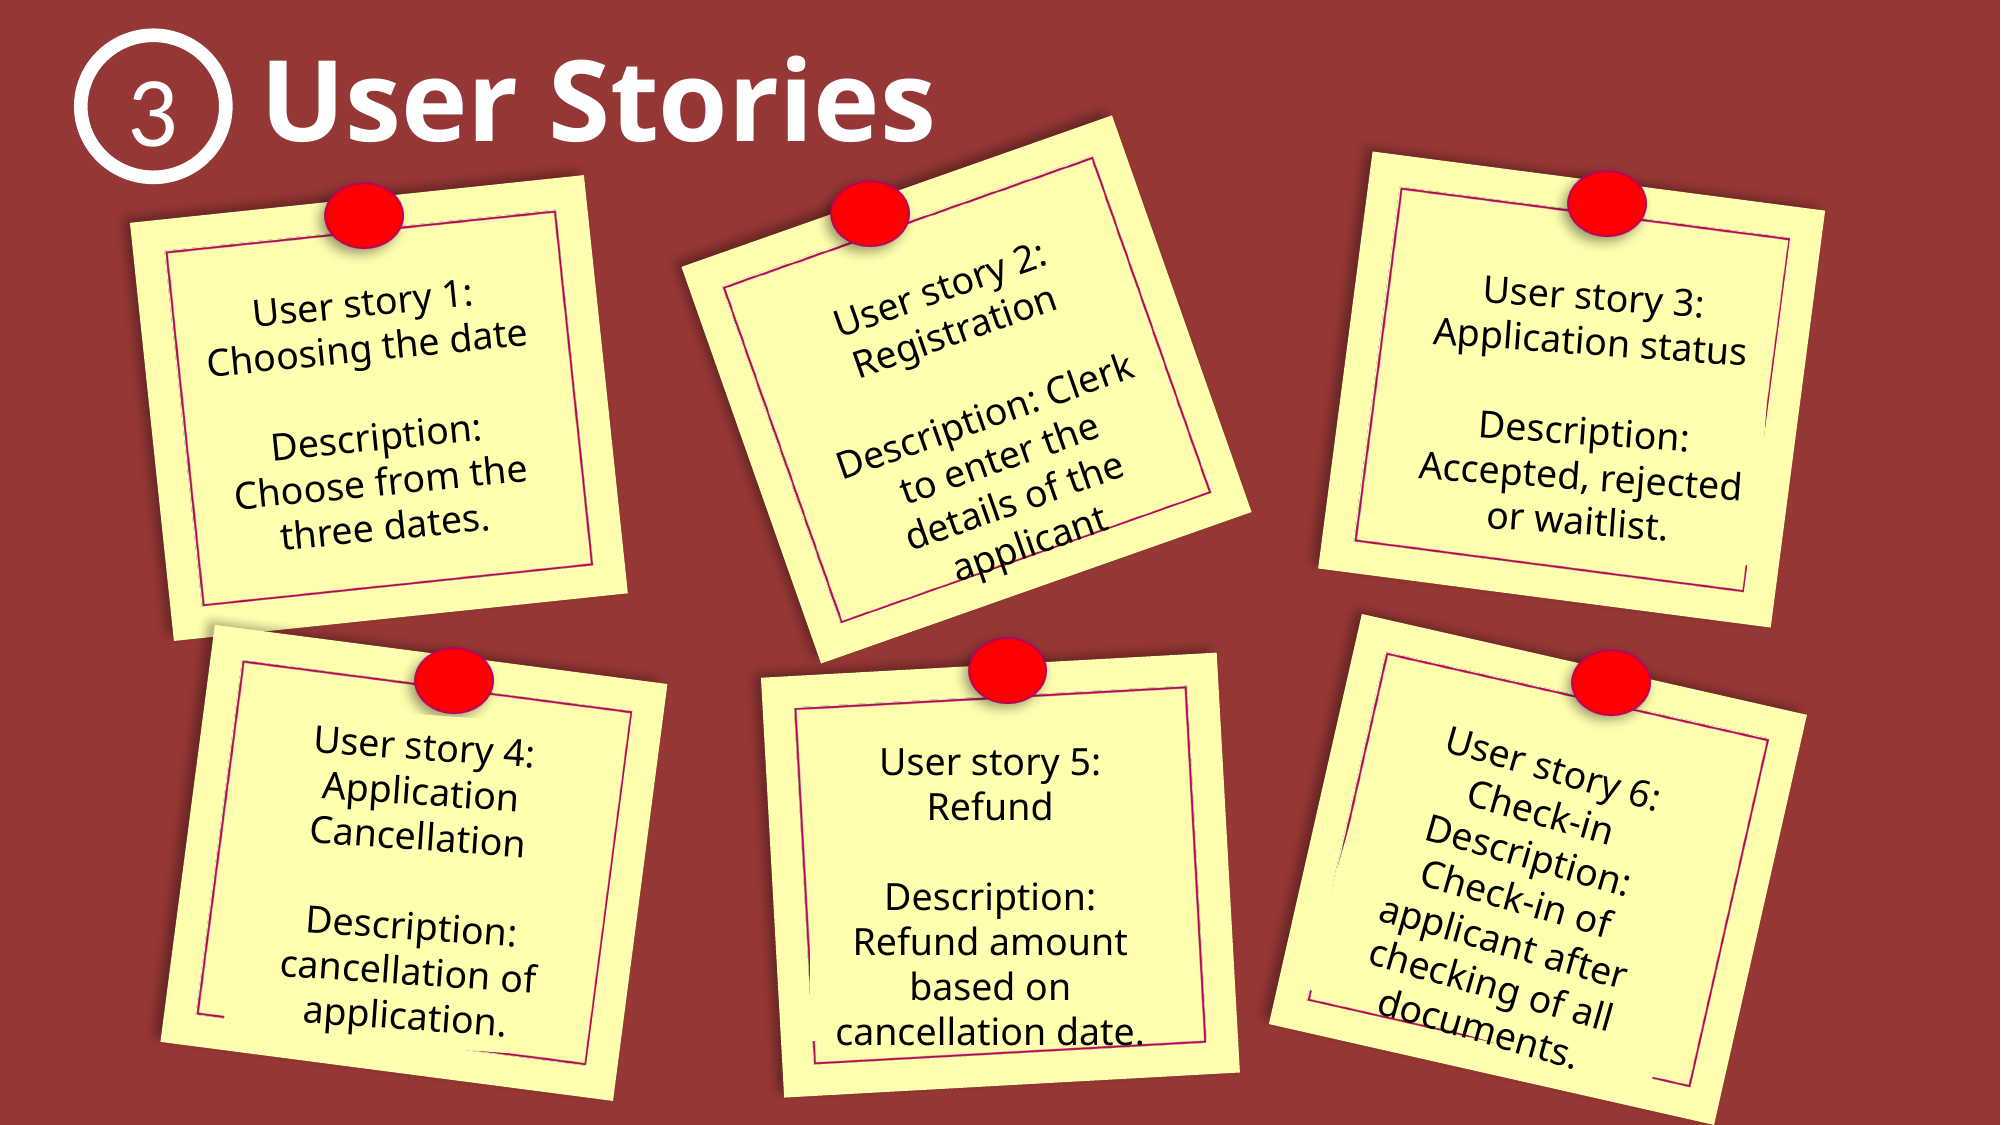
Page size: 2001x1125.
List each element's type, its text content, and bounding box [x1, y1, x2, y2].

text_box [1374, 169, 1769, 569]
picture [1033, 156, 1100, 178]
picture [495, 1045, 588, 1065]
picture [1736, 732, 1769, 882]
text_box User Stories [245, 21, 952, 172]
picture [814, 1055, 970, 1064]
picture [794, 707, 803, 854]
text_box 3 [73, 28, 233, 185]
picture [196, 866, 216, 1017]
picture [723, 271, 769, 418]
picture [200, 588, 369, 606]
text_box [216, 646, 612, 1045]
picture [822, 569, 961, 623]
picture [1572, 569, 1746, 592]
picture [1307, 991, 1338, 1007]
picture [1198, 899, 1206, 1043]
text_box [181, 181, 577, 588]
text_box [1338, 648, 1736, 1049]
picture [1164, 361, 1211, 509]
picture [1354, 393, 1374, 544]
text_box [803, 636, 1198, 1055]
picture [1653, 1049, 1698, 1087]
picture [1769, 235, 1789, 391]
picture [577, 418, 593, 567]
picture [612, 709, 632, 859]
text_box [769, 178, 1164, 569]
picture [165, 250, 181, 397]
